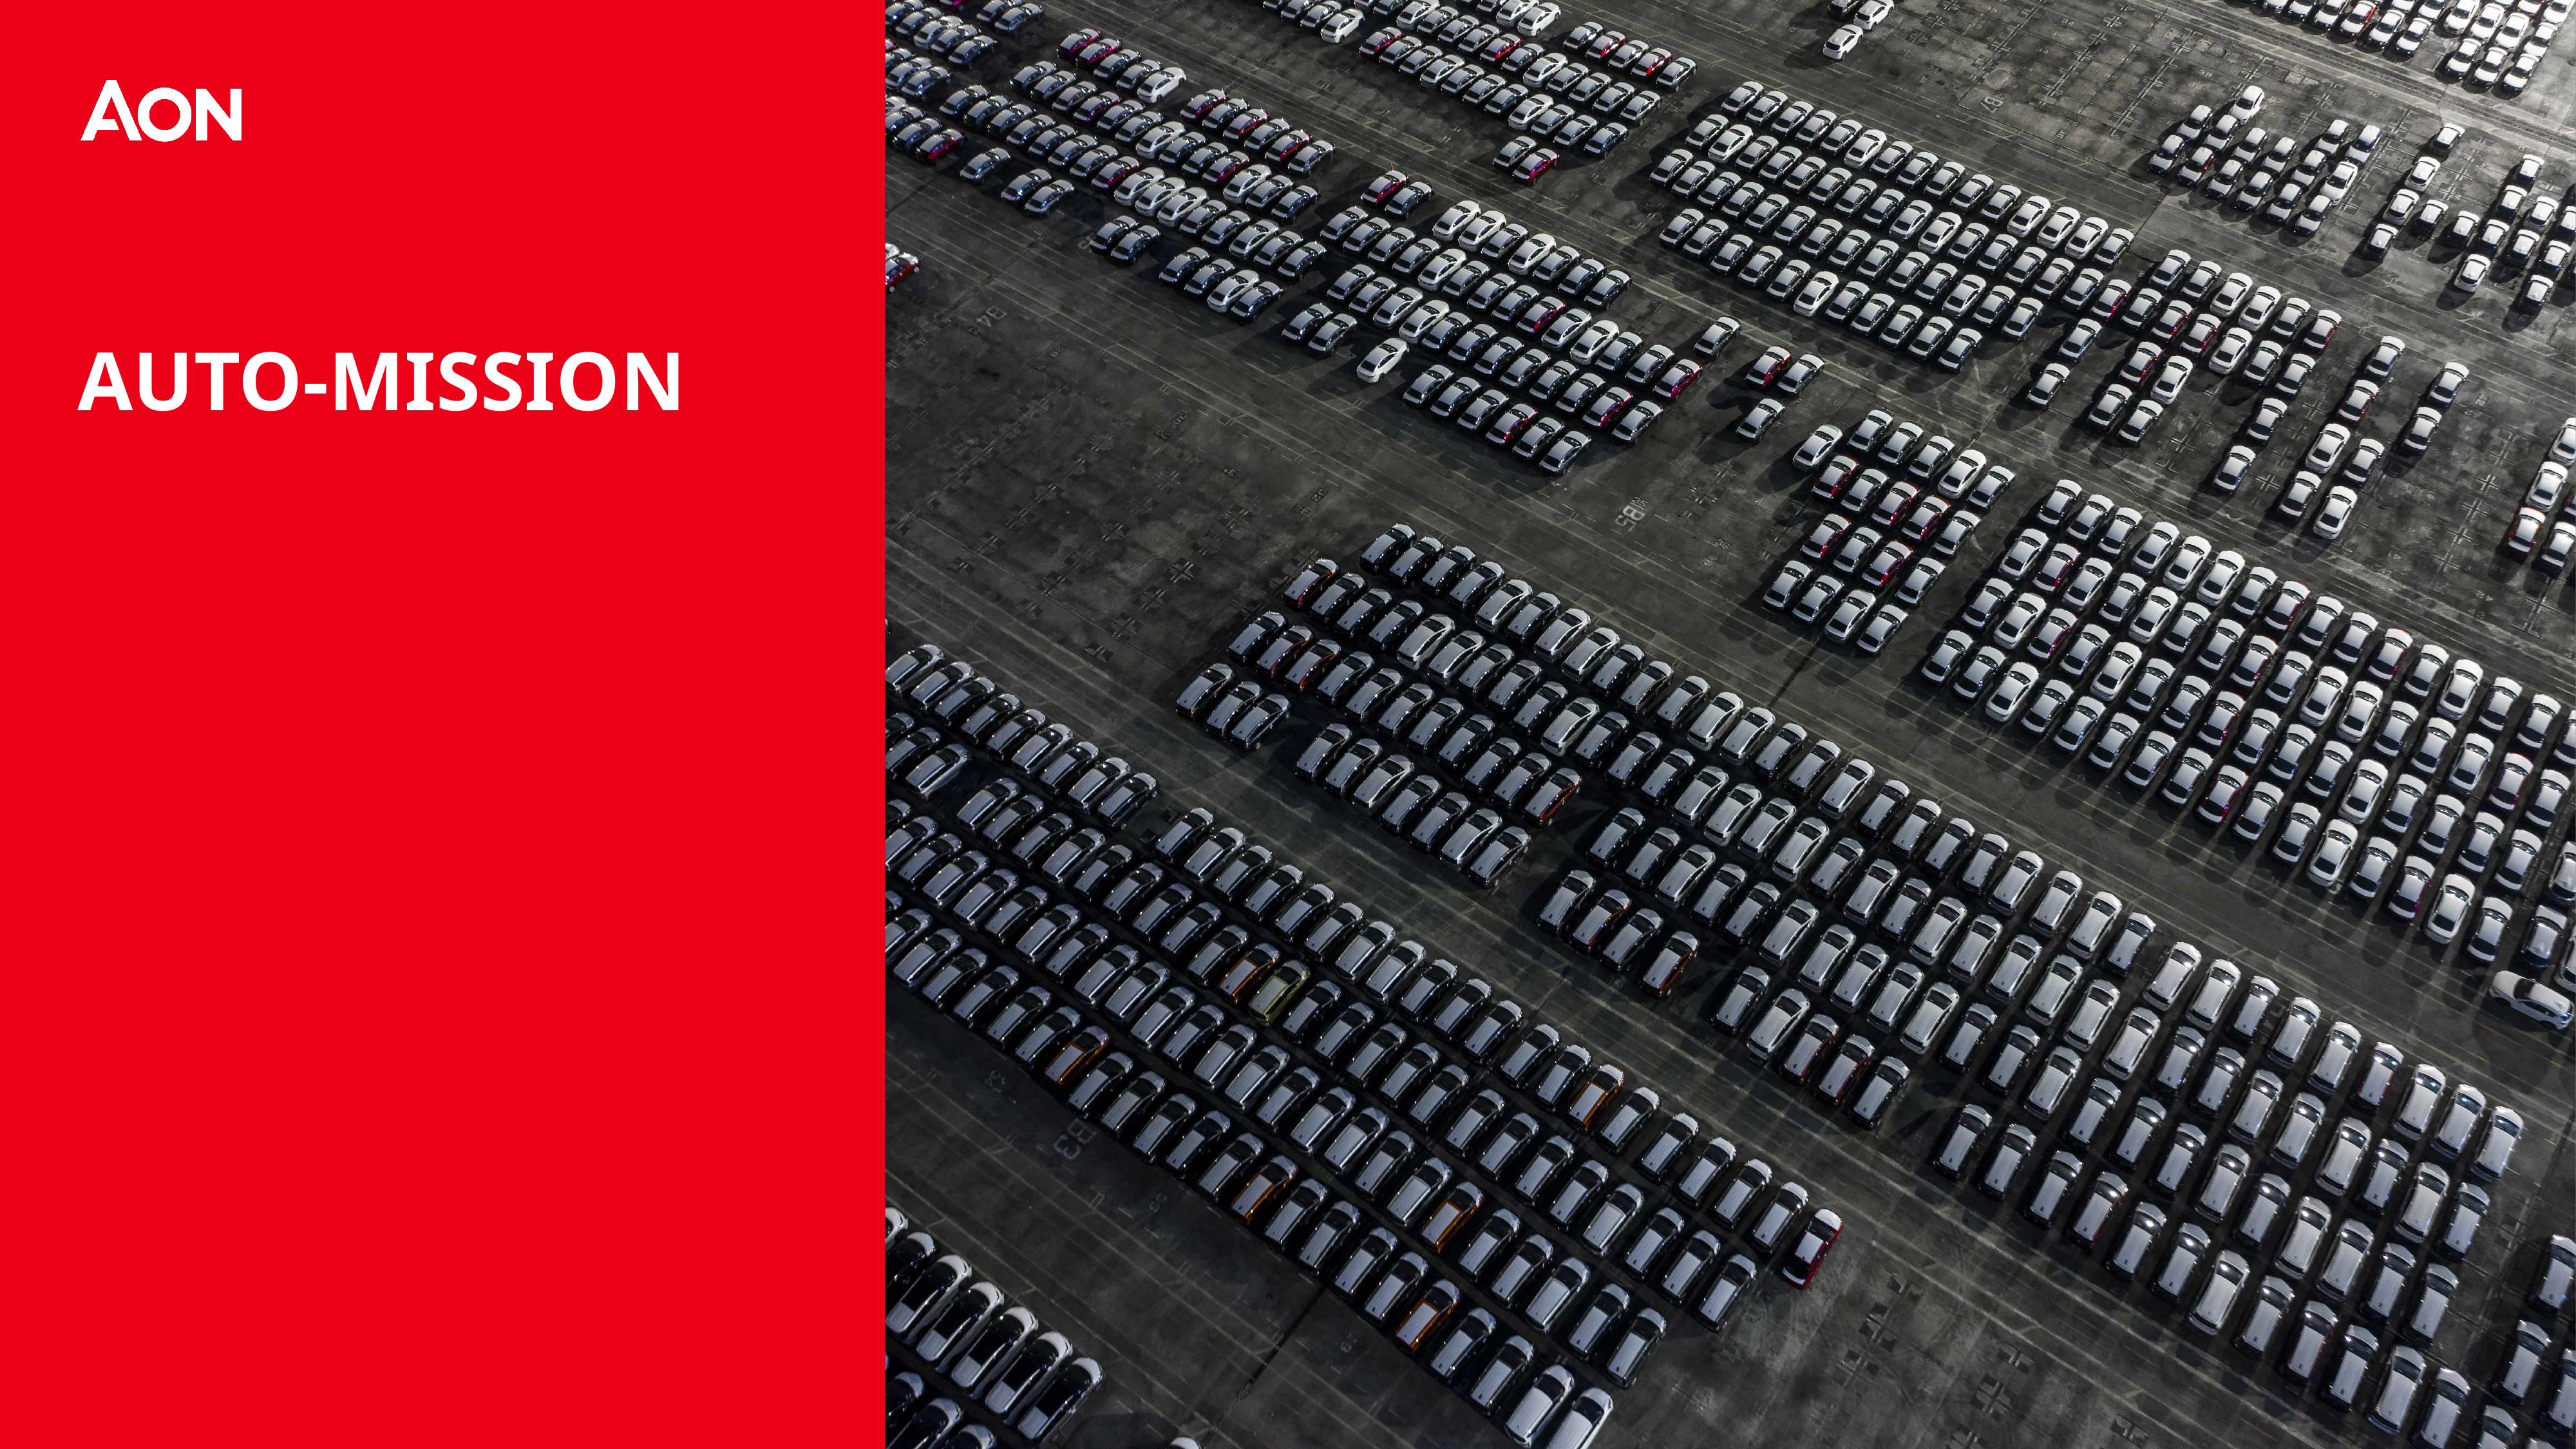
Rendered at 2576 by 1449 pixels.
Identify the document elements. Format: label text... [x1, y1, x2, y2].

picture [885, 0, 2576, 1449]
list AUTO-MISSION [77, 330, 805, 1260]
picture [80, 80, 242, 142]
